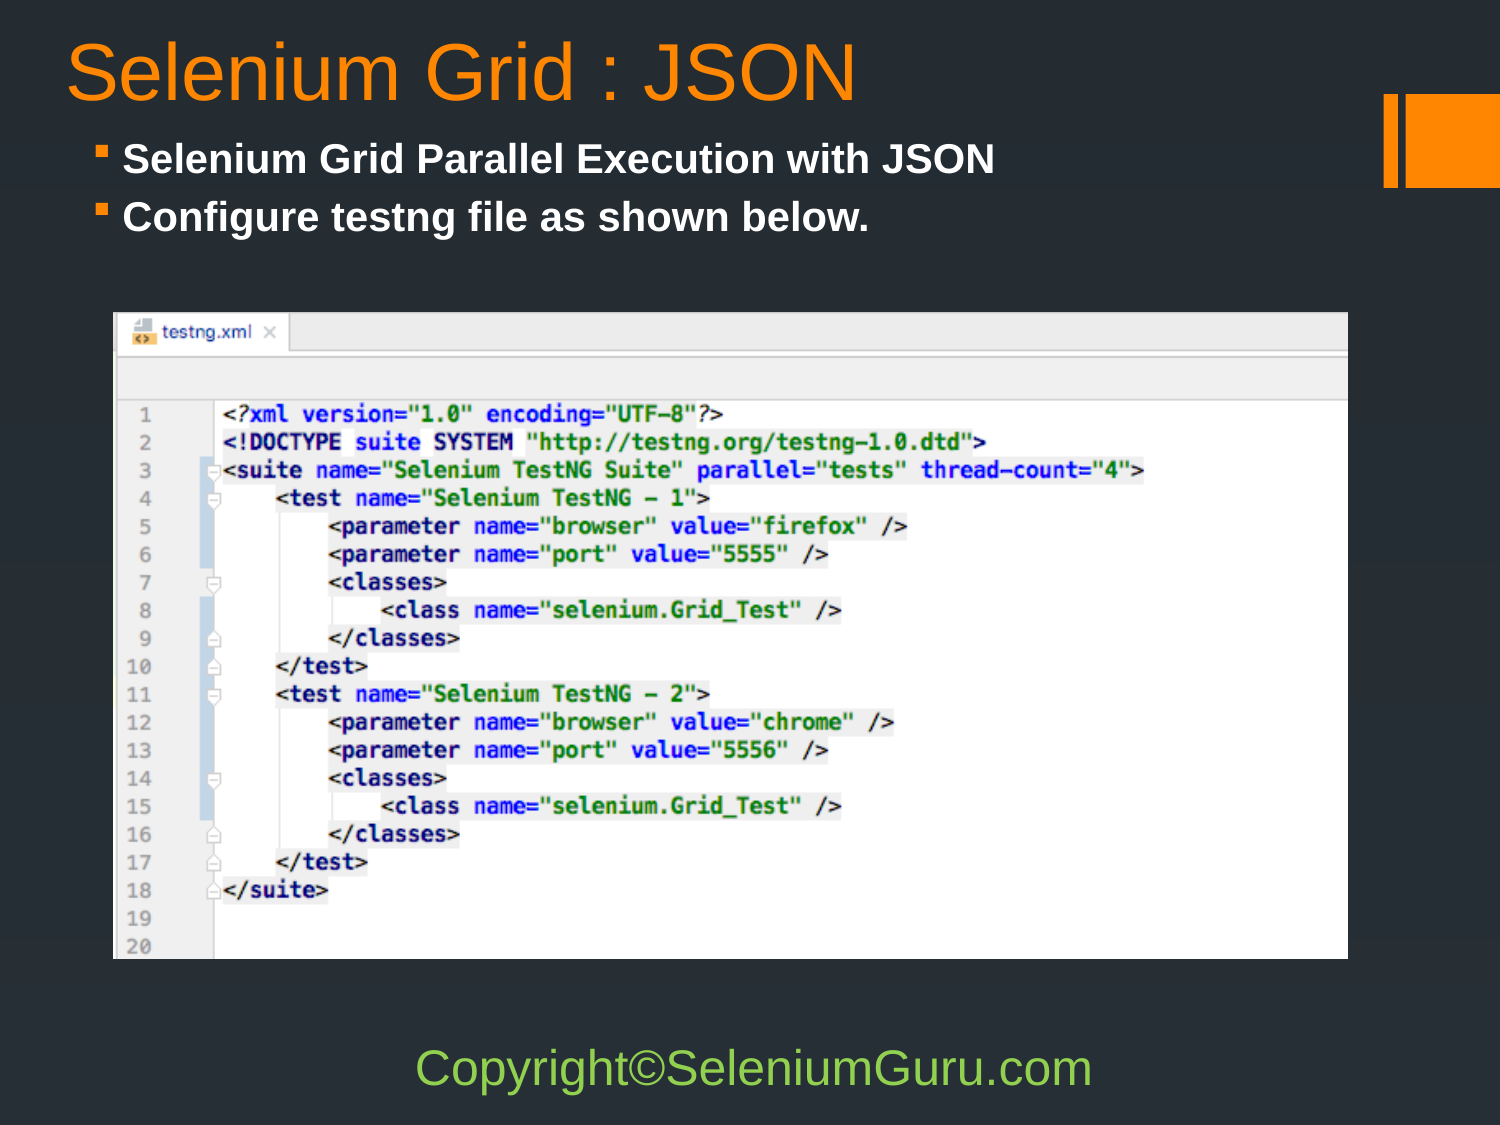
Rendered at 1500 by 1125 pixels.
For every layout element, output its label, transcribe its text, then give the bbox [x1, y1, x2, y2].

picture [113, 311, 1349, 959]
title Selenium Grid : JSON [50, 11, 1350, 123]
list Selenium Grid Parallel Execution with JSON Configure testng file as shown below. [24, 123, 1400, 1036]
footer Copyright©SeleniumGuru.com [399, 1035, 1166, 1111]
